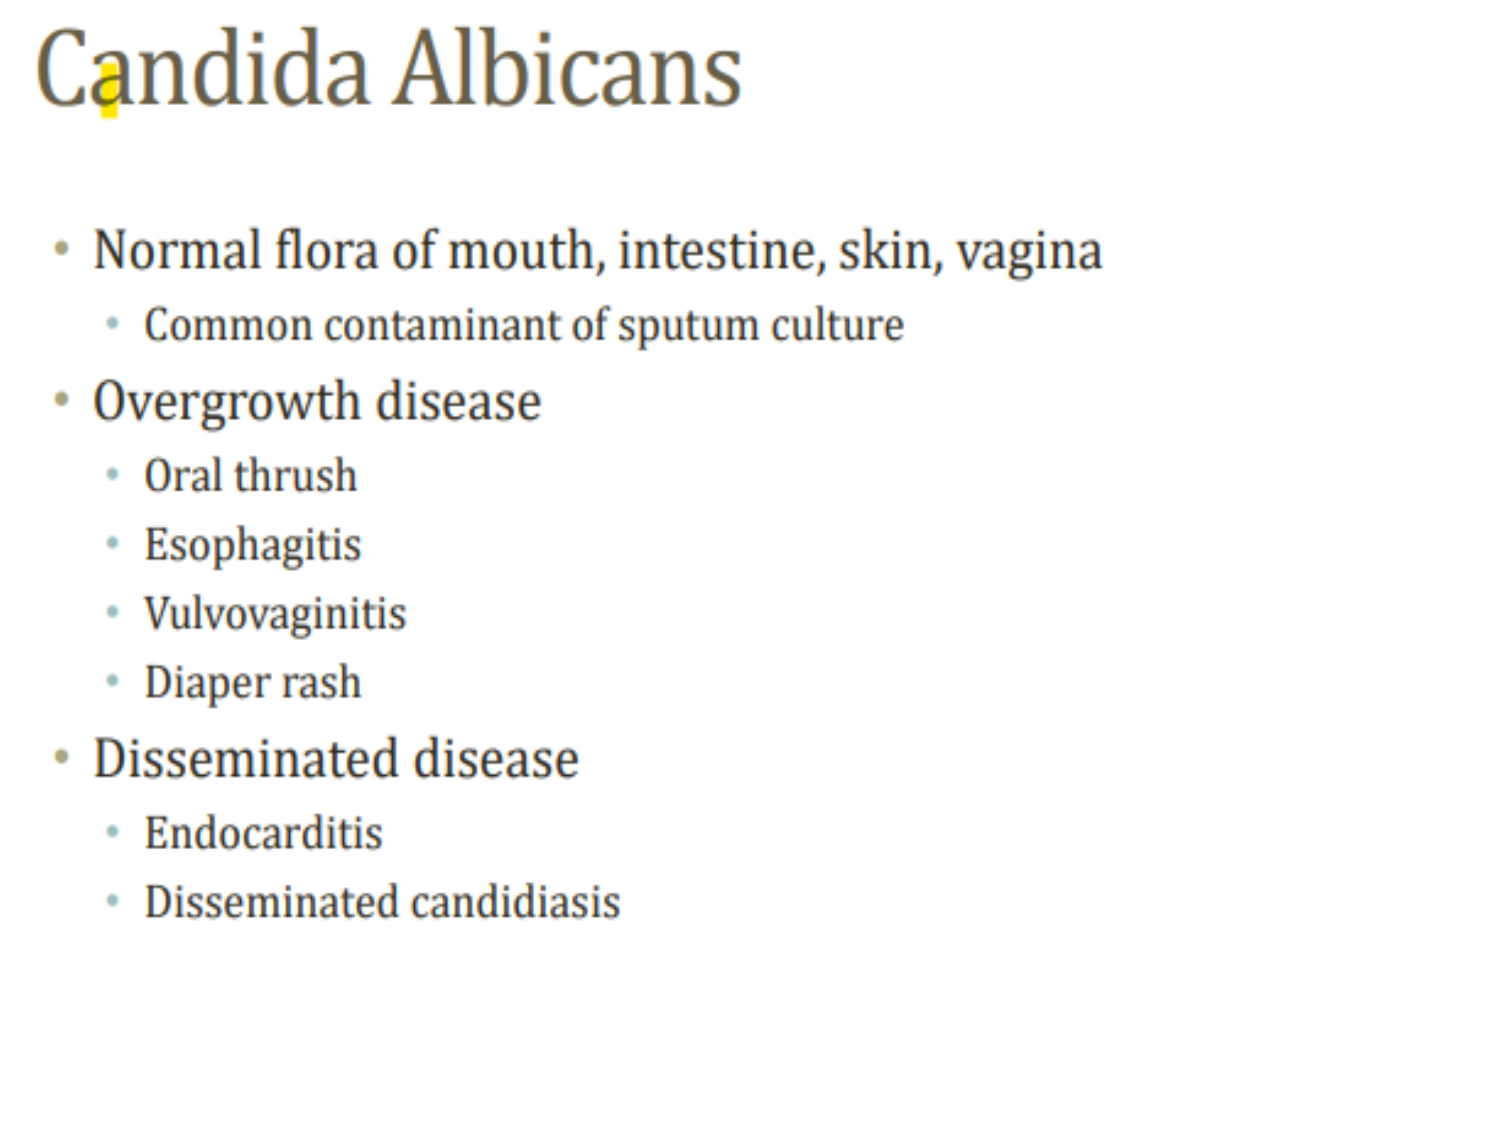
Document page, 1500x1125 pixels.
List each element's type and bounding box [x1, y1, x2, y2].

picture [12, 0, 1126, 963]
